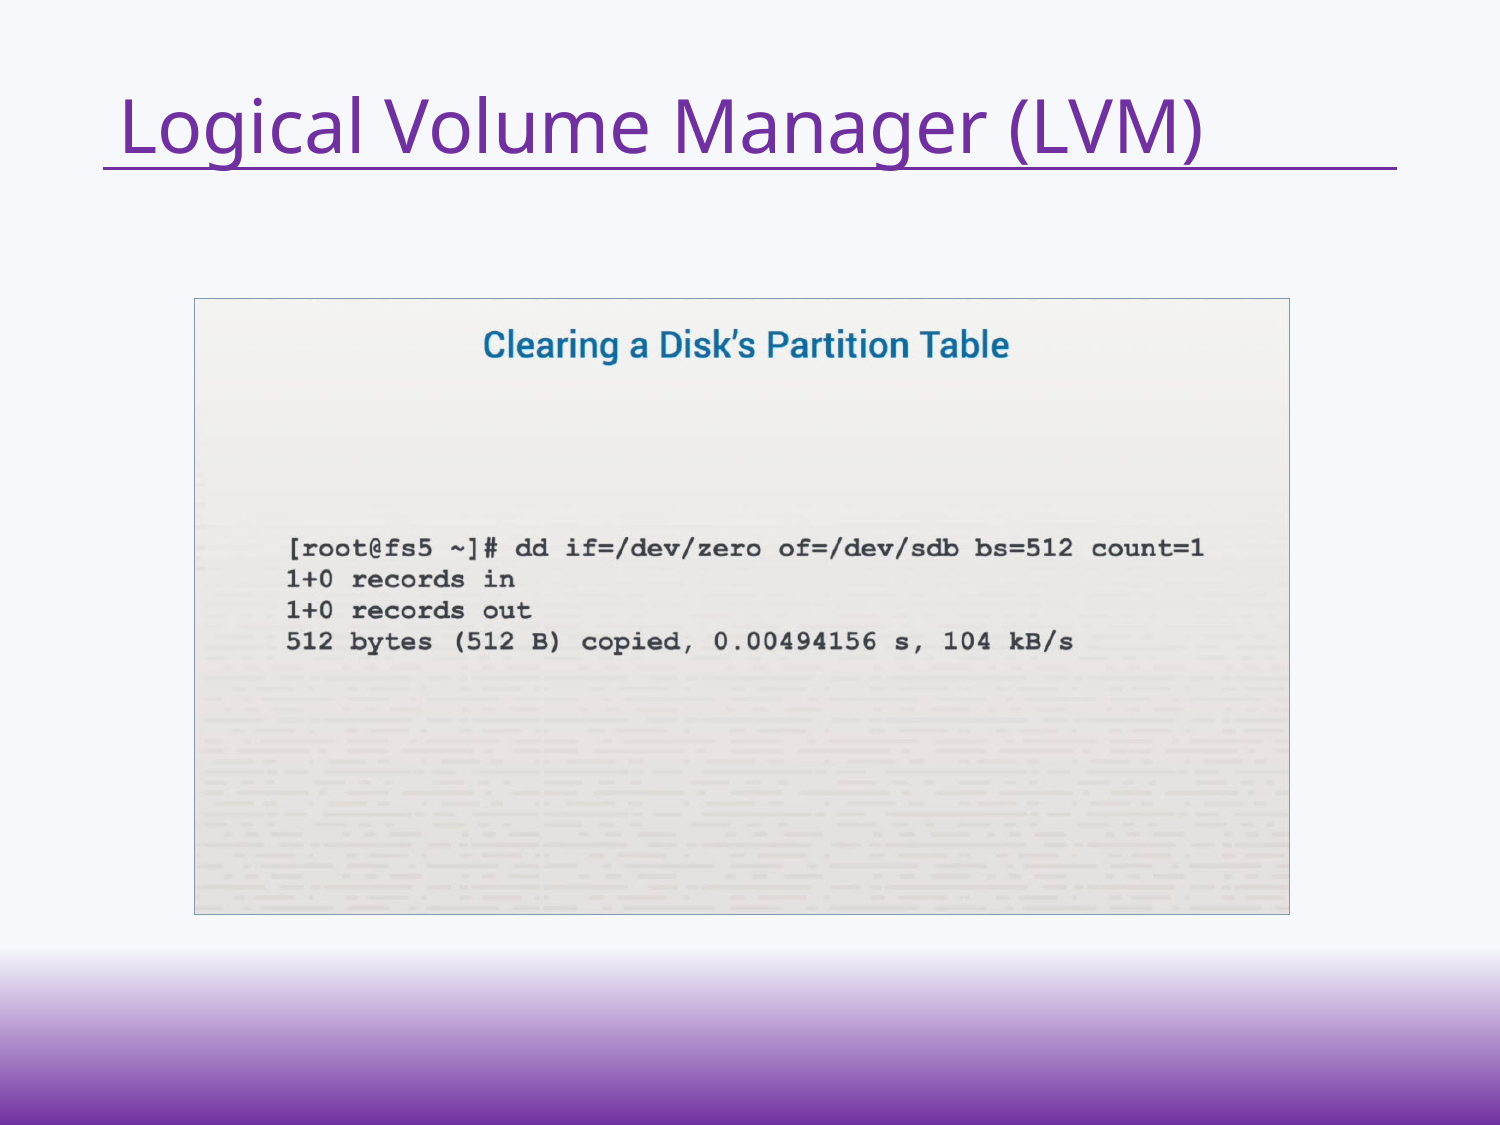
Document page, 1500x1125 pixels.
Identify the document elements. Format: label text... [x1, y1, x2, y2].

title Logical Volume Manager (LVM) [103, 49, 1397, 210]
picture [194, 298, 1290, 915]
